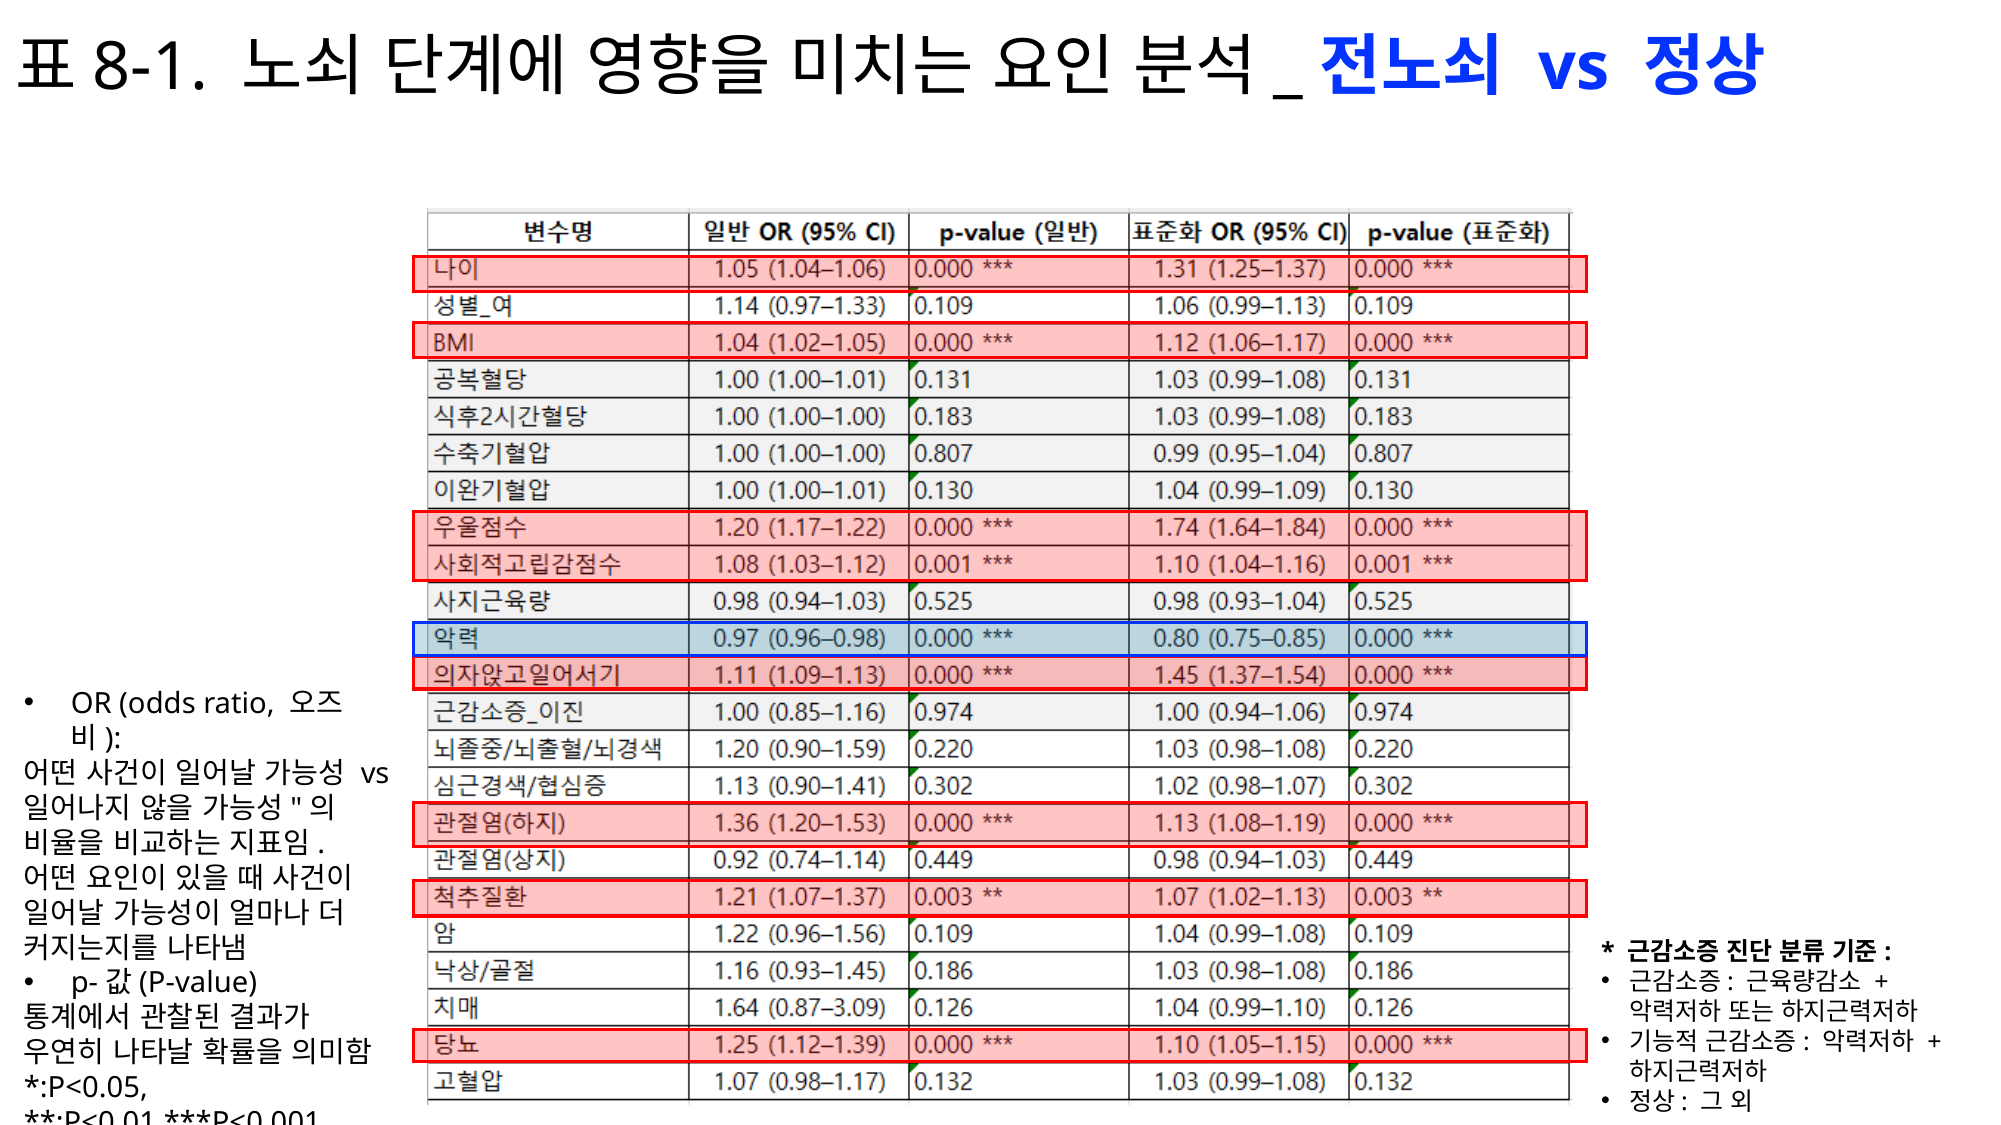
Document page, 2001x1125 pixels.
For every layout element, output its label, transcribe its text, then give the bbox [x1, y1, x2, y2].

text_box [1574, 1028, 1586, 1063]
text_box [412, 621, 426, 657]
text_box [1574, 255, 1588, 293]
text_box OR (odds ratio, 오즈 비): 어떤 사건이 일어날 가능성 vs 일어나지 않을 가능성"의 비율을 비교하는 지표임. 어떤 요인이 있을 때 사건이 일어날 가능성이 얼마나 더 커지는지를 나타냄 p-값(P-value) 통계에서 관찰된 결과가 우연히 나타날 확률을 의미함 *:P<0.05, **:P<0.01,***P<0.001 [9, 676, 407, 1125]
text_box [1574, 879, 1588, 918]
text_box [412, 321, 426, 359]
picture [426, 208, 1574, 1106]
text_box [1574, 621, 1588, 657]
text_box [412, 255, 426, 293]
title 표8-1. 노쇠 단계에 영향을 미치는 요인 분석_전노쇠 vs 정상 [0, 0, 2000, 137]
text_box [412, 510, 426, 582]
text_box [1574, 510, 1588, 582]
text_box * 근감소증 진단 분류 기준: 근감소증: 근육량감소 + 악력저하 또는 하지근력저하 기능적 근감소증: 악력저하 + 하지근력저하 정상: 그 외 [1586, 928, 1995, 1123]
text_box [412, 1028, 426, 1063]
text_box [412, 801, 426, 848]
text_box [412, 657, 426, 691]
text_box [1574, 321, 1588, 359]
text_box [412, 879, 426, 918]
text_box [1574, 801, 1588, 848]
text_box [1574, 657, 1588, 691]
